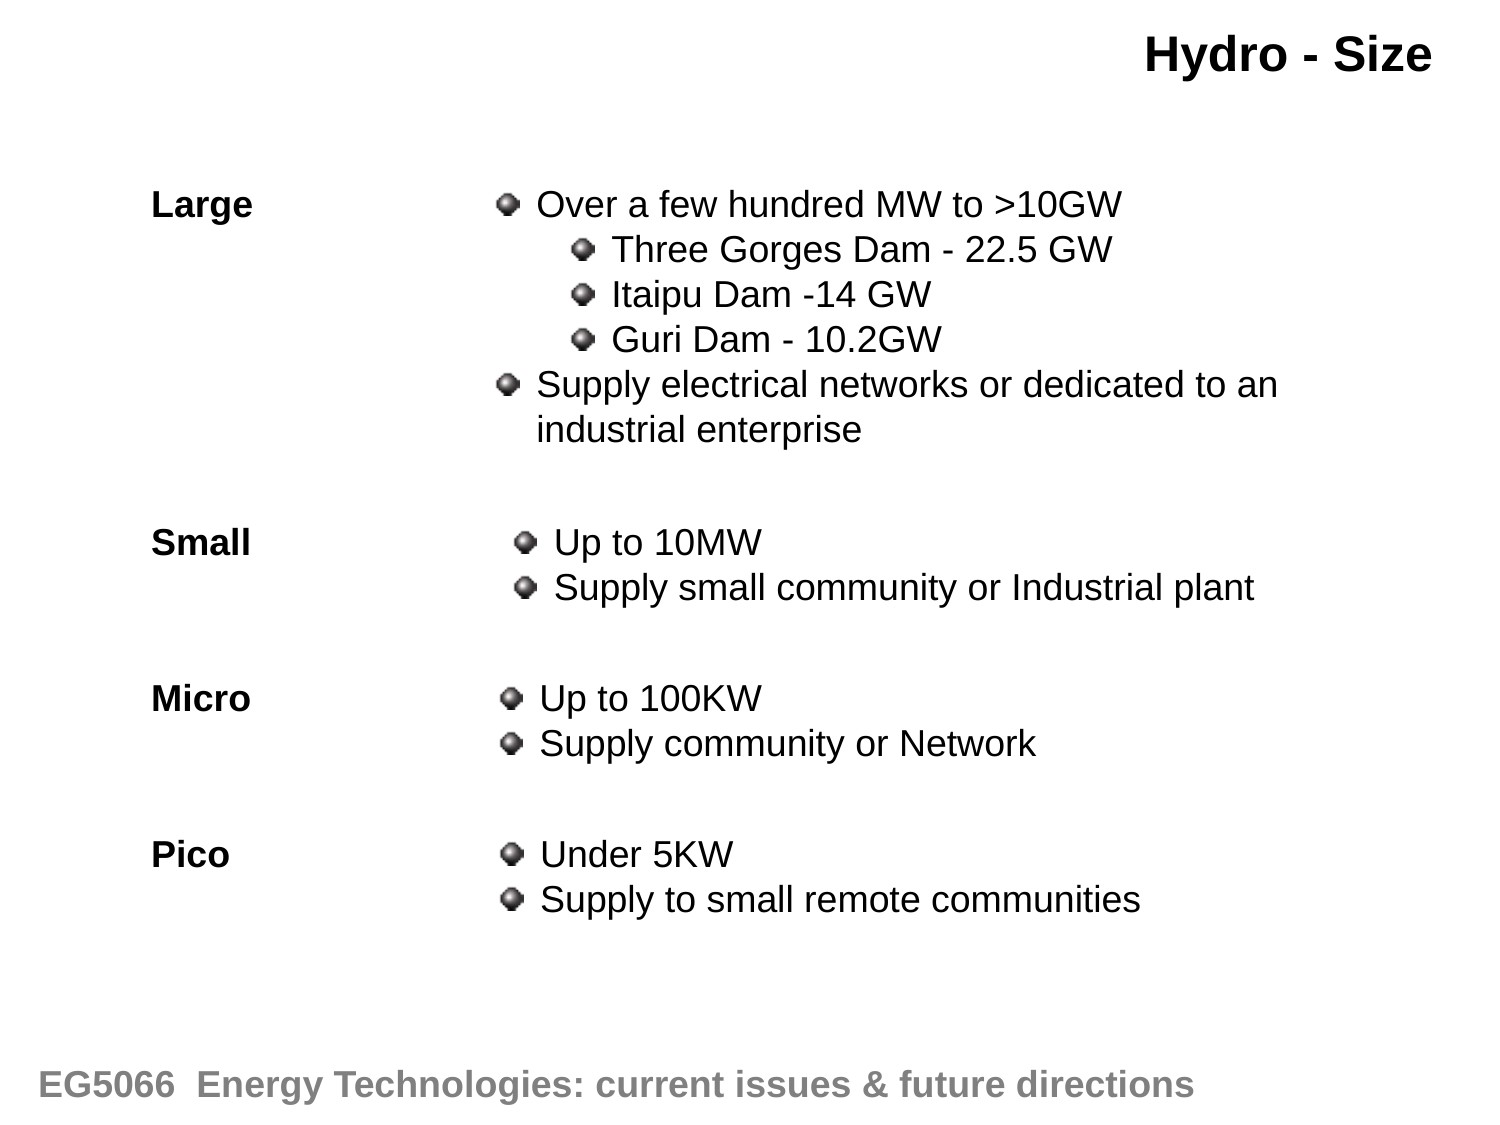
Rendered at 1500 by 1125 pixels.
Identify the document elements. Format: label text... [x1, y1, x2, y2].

picture [567, 234, 595, 261]
text_box EG5066 Energy Technologies: current issues & future directions [23, 1052, 1313, 1113]
picture [496, 683, 523, 710]
text_box Up to 10MW Supply small community or Industrial plant [495, 510, 1270, 616]
text_box Up to 100KW Supply community or Network [481, 666, 1052, 772]
text_box Micro [136, 666, 267, 727]
text_box Hydro - Size [1129, 14, 1449, 89]
text_box Small [136, 510, 267, 571]
picture [510, 527, 537, 554]
picture [567, 279, 595, 306]
text_box Over a few hundred MW to >10GW Three Gorges Dam - 22.5 GW Itaipu Dam -14 GW Guri Dam - 10.2GW Supply electrical networks or dedicated to an industrial enterprise [478, 172, 1447, 458]
text_box Large [136, 172, 269, 233]
picture [492, 189, 520, 216]
picture [567, 324, 595, 351]
text_box Pico [136, 822, 246, 882]
picture [496, 883, 524, 911]
picture [510, 572, 537, 599]
text_box Under 5KW Supply to small remote communities [482, 822, 1157, 927]
picture [496, 728, 523, 755]
picture [496, 838, 524, 866]
picture [492, 369, 520, 396]
